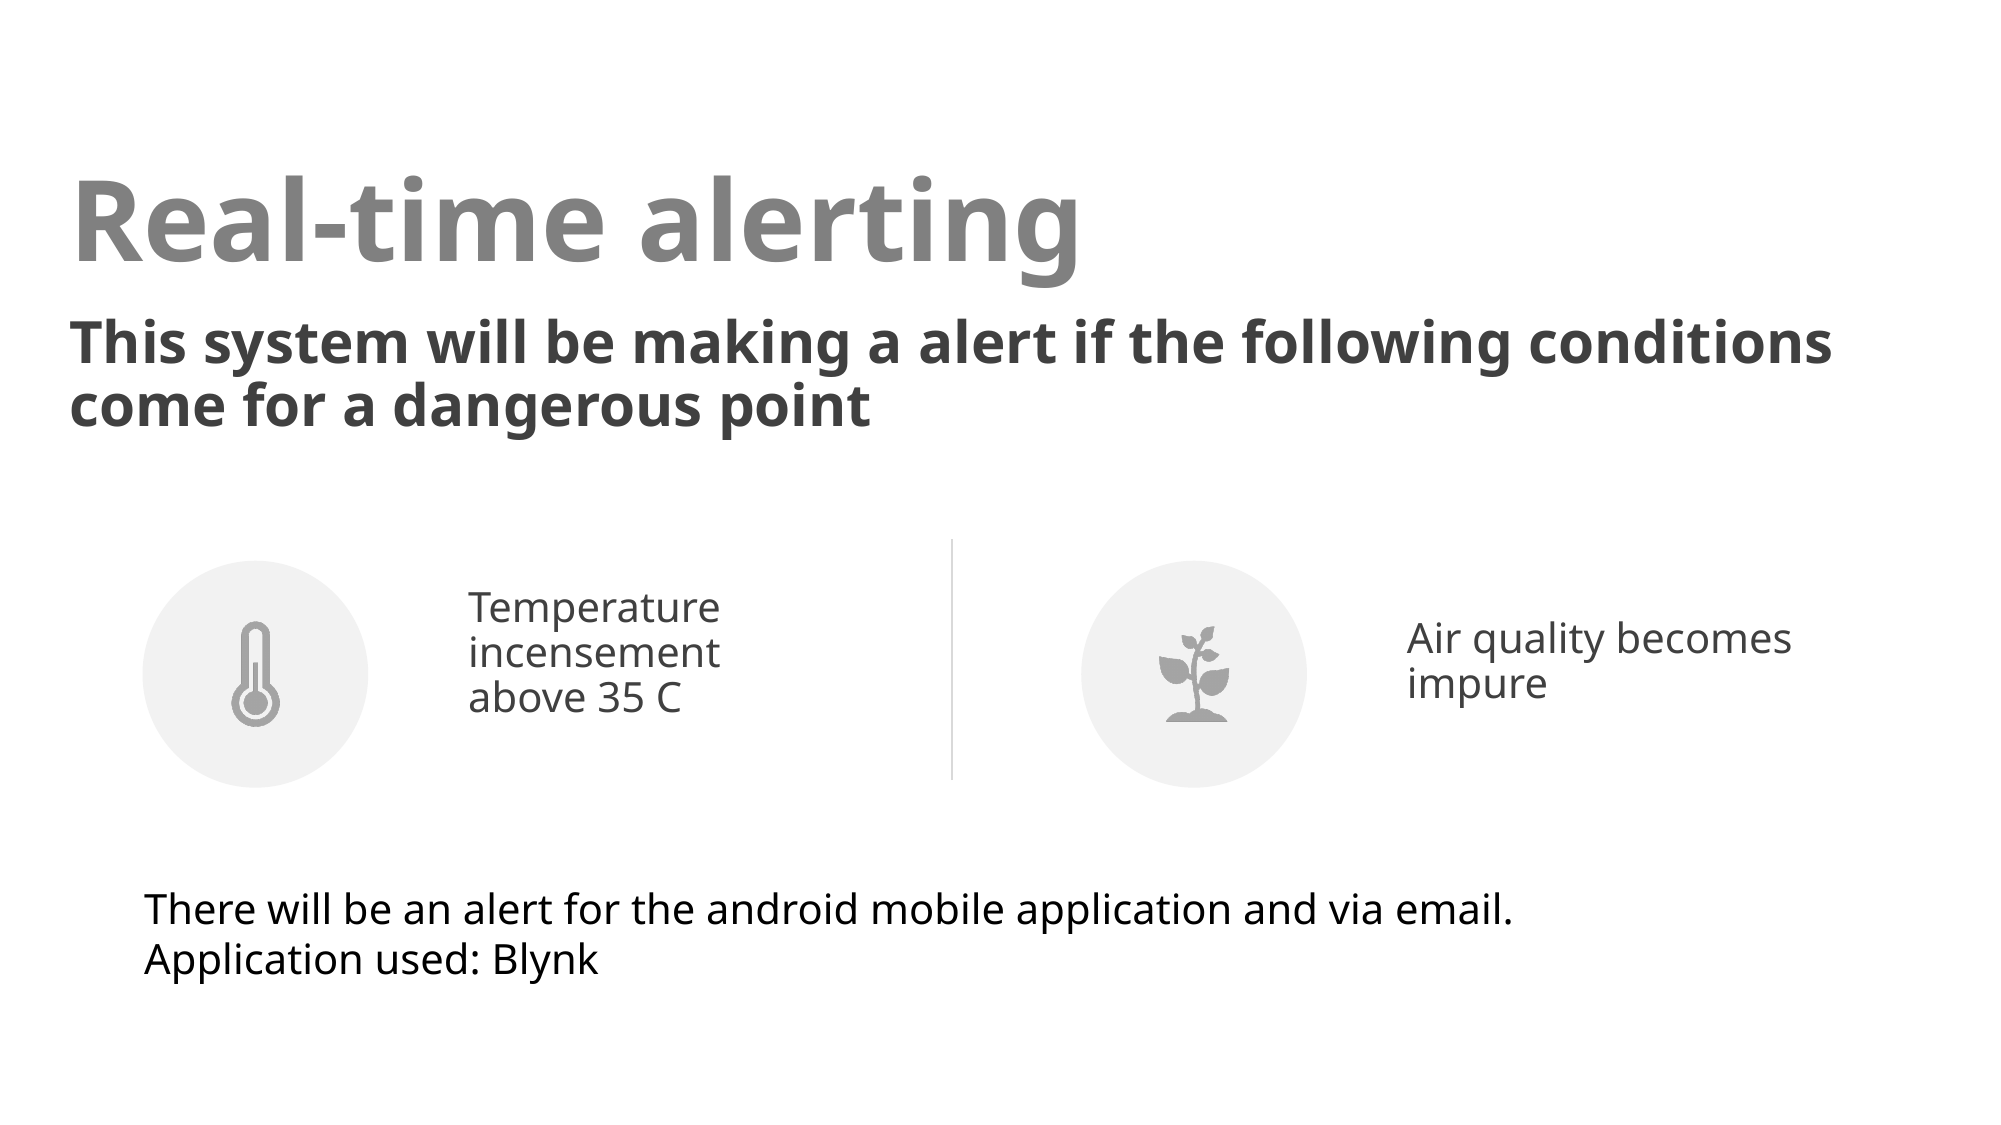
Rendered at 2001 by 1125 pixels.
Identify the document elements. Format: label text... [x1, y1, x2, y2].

text_box [1080, 559, 1308, 789]
text_box There will be an alert for the android mobile application and via email. Application used: Blynk [69, 819, 1941, 1047]
picture [198, 617, 313, 731]
picture [1137, 617, 1251, 731]
title Real-time alerting This system will be making a alert if the following conditions come for a dangerous point [69, 152, 1941, 586]
list Temperature incensement above 35 C [424, 586, 823, 720]
text_box Air quality becomes impure [1363, 617, 1803, 720]
text_box [141, 559, 370, 789]
